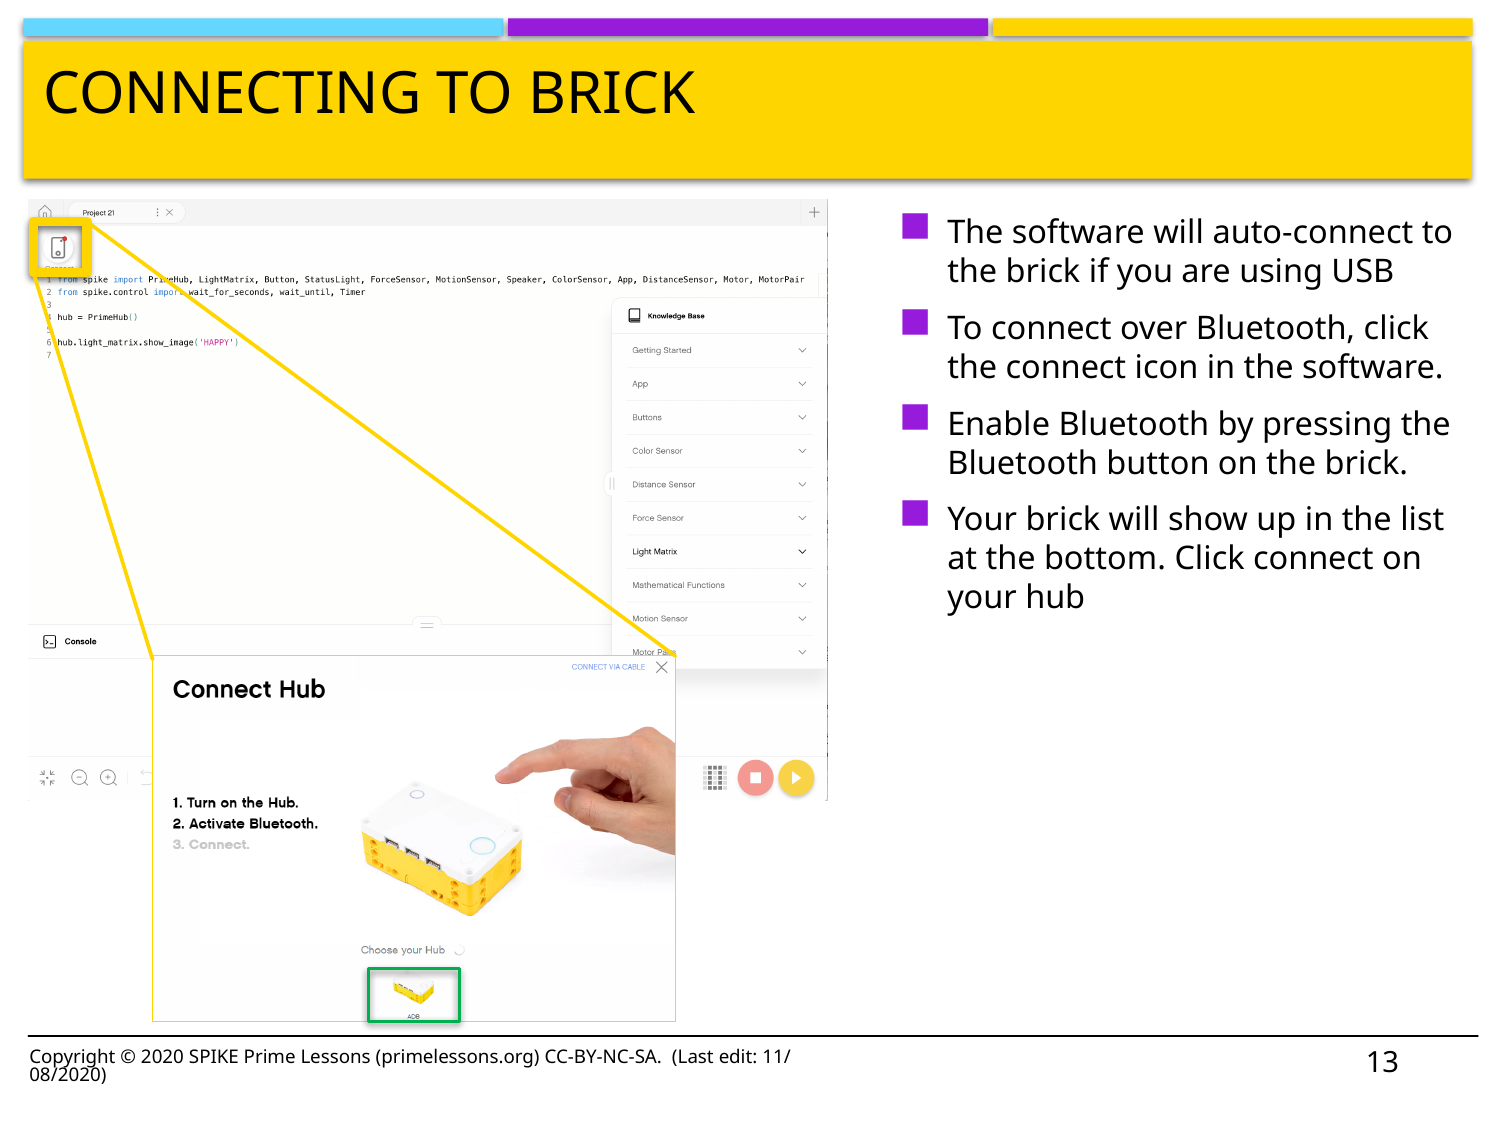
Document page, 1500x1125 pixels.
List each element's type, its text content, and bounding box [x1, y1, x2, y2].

footer Copyright © 2020 SPIKE Prime Lessons (primelessons.org) CC-BY-NC-SA. (Last edit: 11/08/2020) [14, 1036, 814, 1097]
title Connecting to brick [28, 48, 1464, 172]
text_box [32, 272, 154, 660]
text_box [86, 221, 676, 657]
slide_number 13 [1351, 1036, 1478, 1097]
list The software will auto-connect to the brick if you are using USB To connect over Bluetooth, click the connect icon in the software. Enable Bluetooth by pressing the Bluetooth button on the brick. Your brick will show up in the list at the bottom. Click connect on your hub [888, 203, 1474, 656]
picture [28, 199, 829, 1023]
